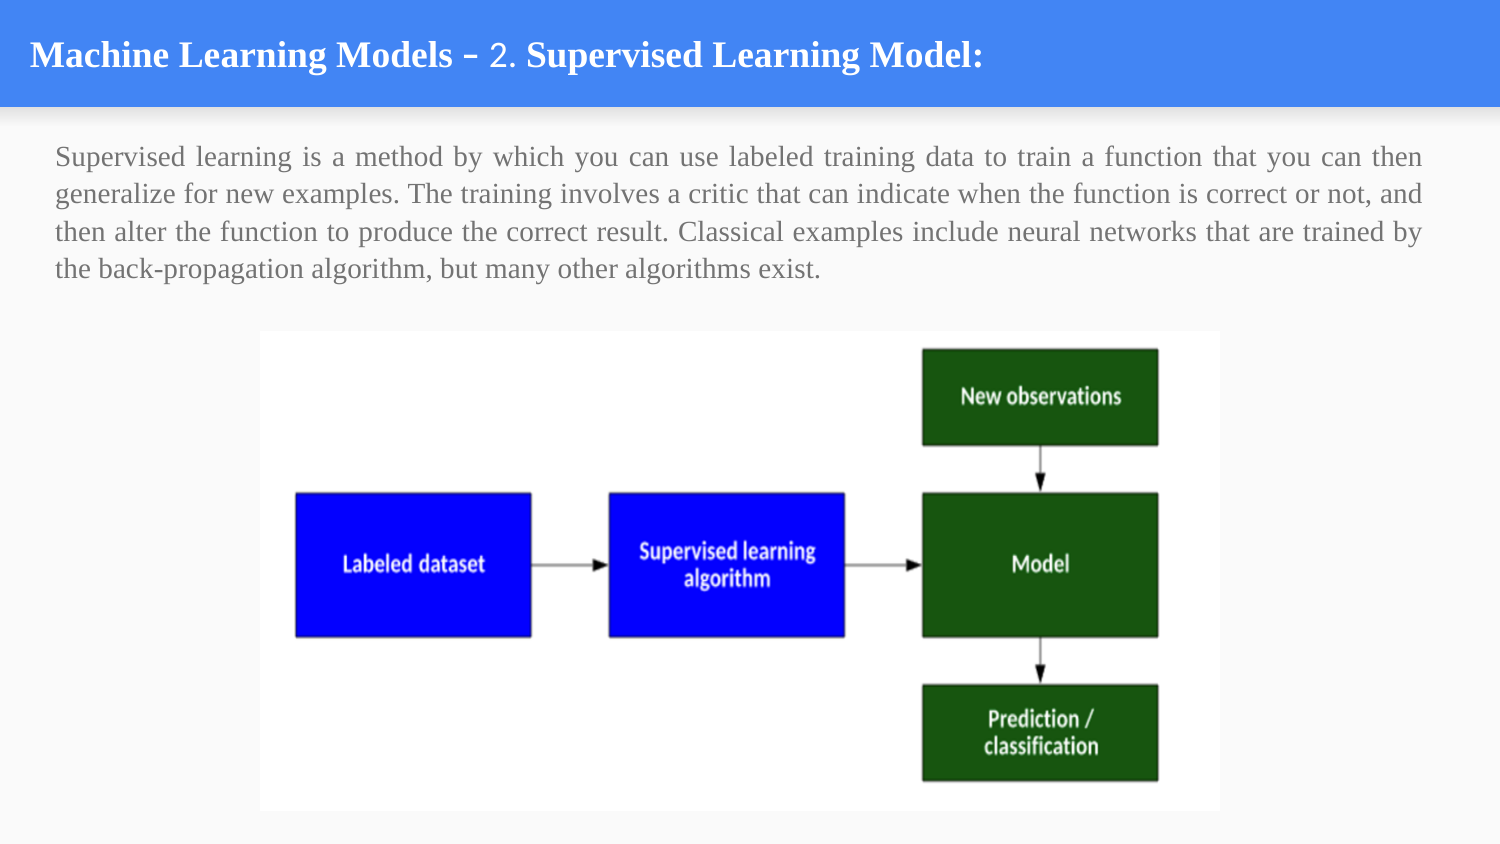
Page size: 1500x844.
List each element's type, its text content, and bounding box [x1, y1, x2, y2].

text_box Supervised learning is a method by which you can use labeled training data to train a function that you can then generalize for new examples. The training involves a critic that can indicate when the function is correct or not, and then alter the function to produce the correct result. Classical examples include neural networks that are trained by the back-propagation algorithm, but many other algorithms exist. [40, 127, 1440, 292]
picture [260, 331, 1220, 812]
title Machine Learning Models – 2. Supervised Learning Model: [14, 2, 1464, 102]
